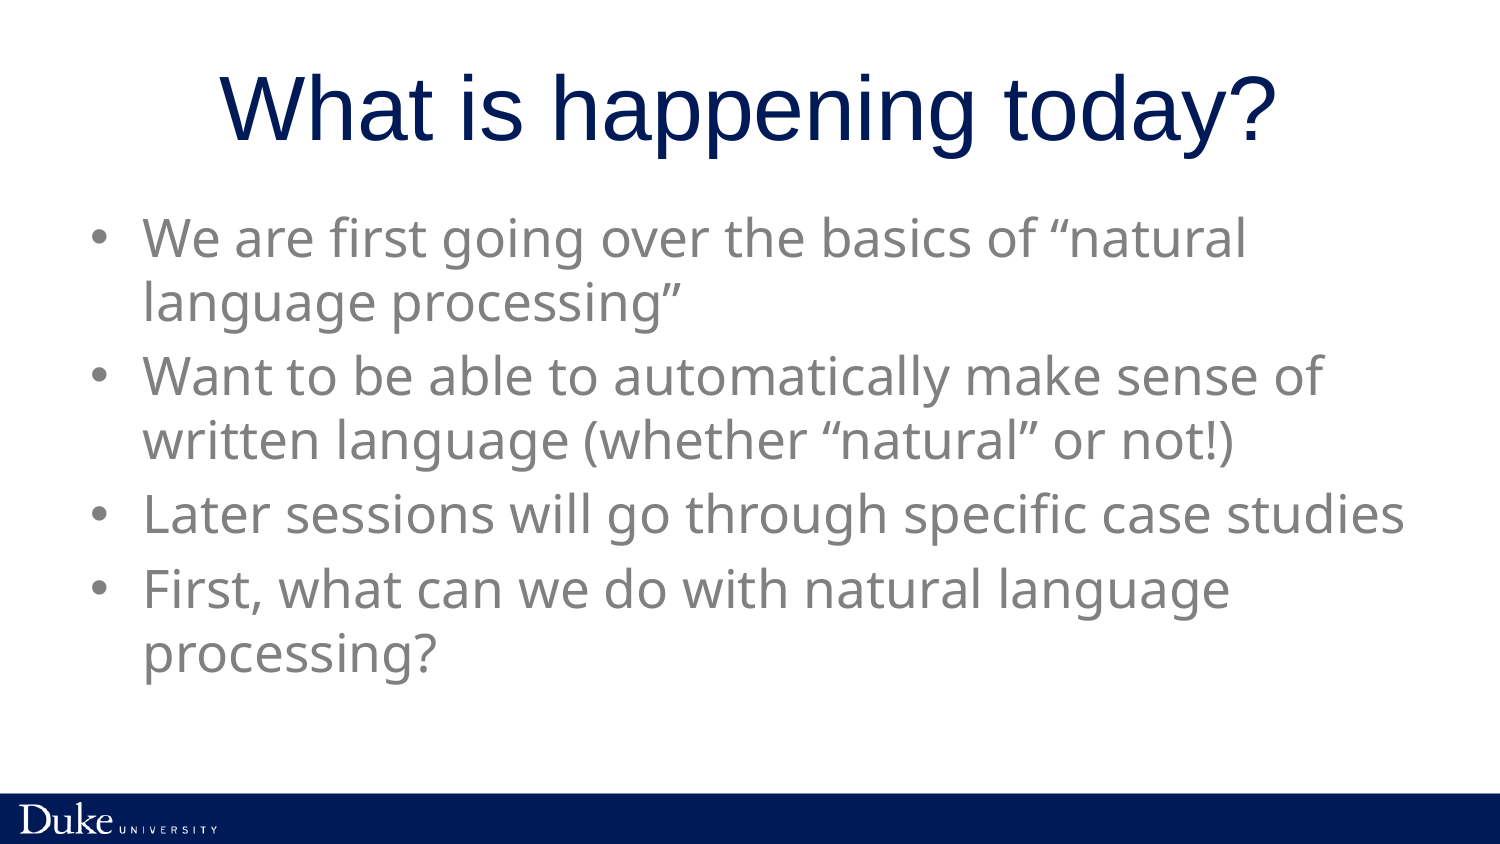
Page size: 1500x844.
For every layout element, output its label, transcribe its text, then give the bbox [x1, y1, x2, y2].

picture [0, 0, 1500, 844]
list We are first going over the basics of “natural language processing” Want to be able to automatically make sense of written language (whether “natural” or not!) Later sessions will go through specific case studies First, what can we do with natural language processing? [75, 196, 1425, 754]
title What is happening today? [75, 33, 1425, 175]
